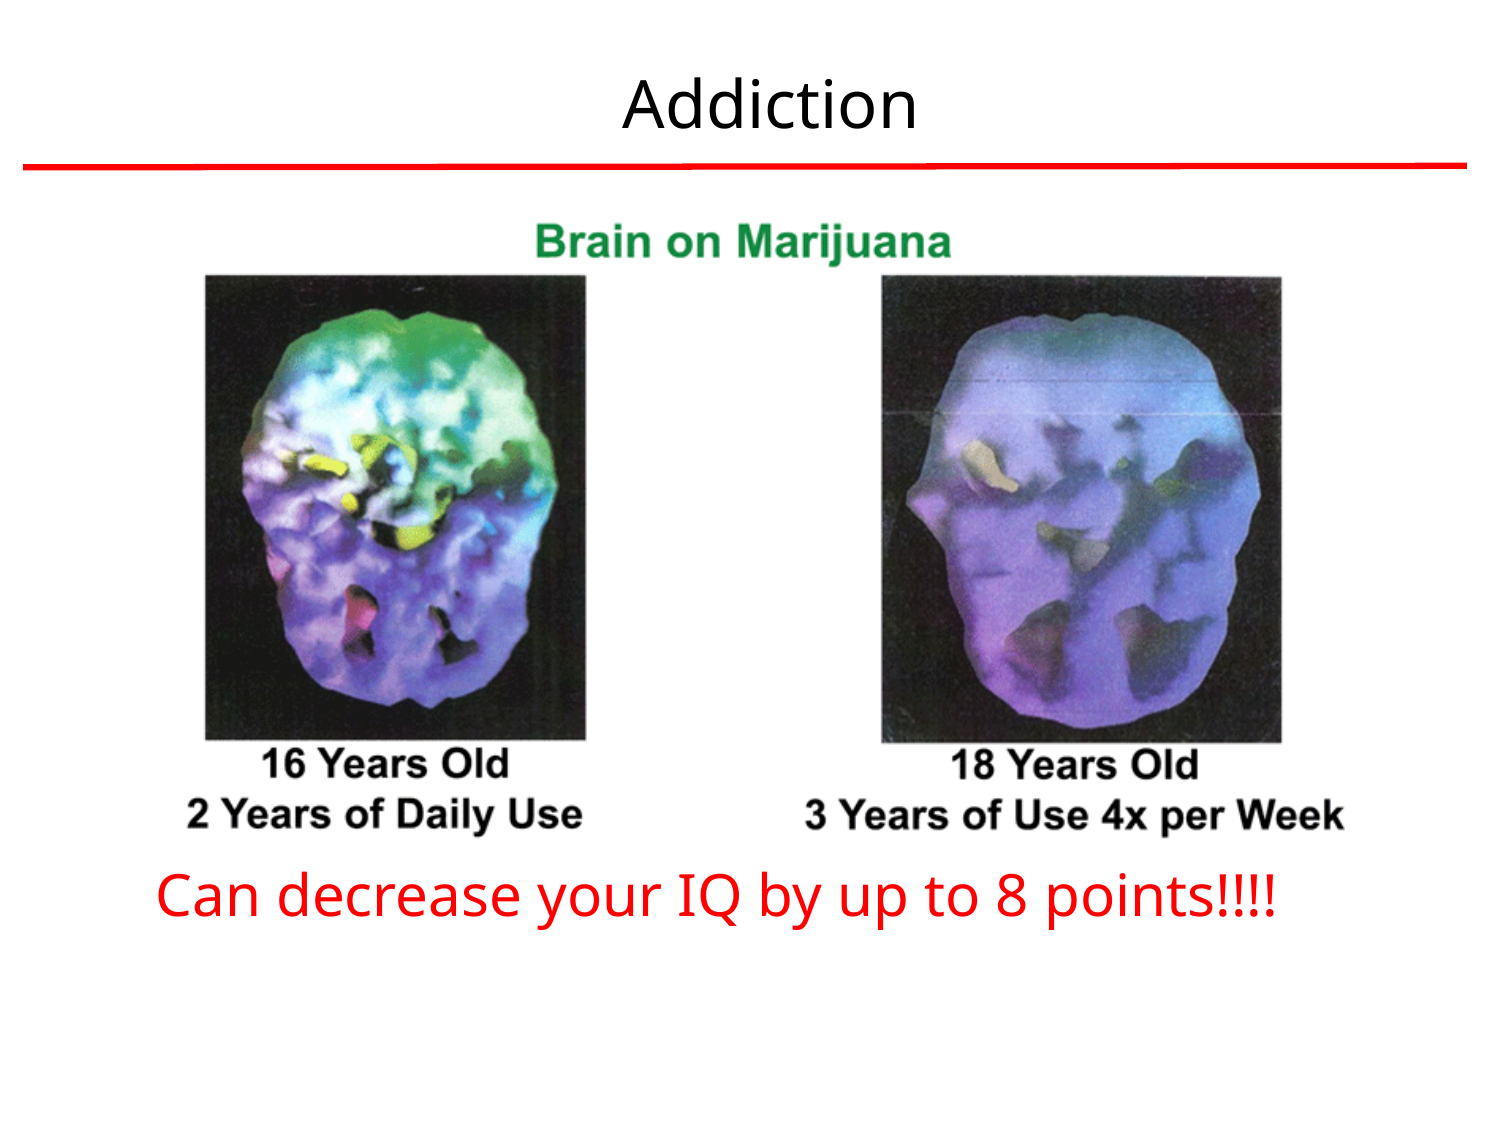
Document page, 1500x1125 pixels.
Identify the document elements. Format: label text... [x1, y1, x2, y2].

text_box Addiction [360, 54, 1183, 151]
picture [117, 201, 1384, 851]
text_box Can decrease your IQ by up to 8 points!!!! [140, 860, 1364, 937]
